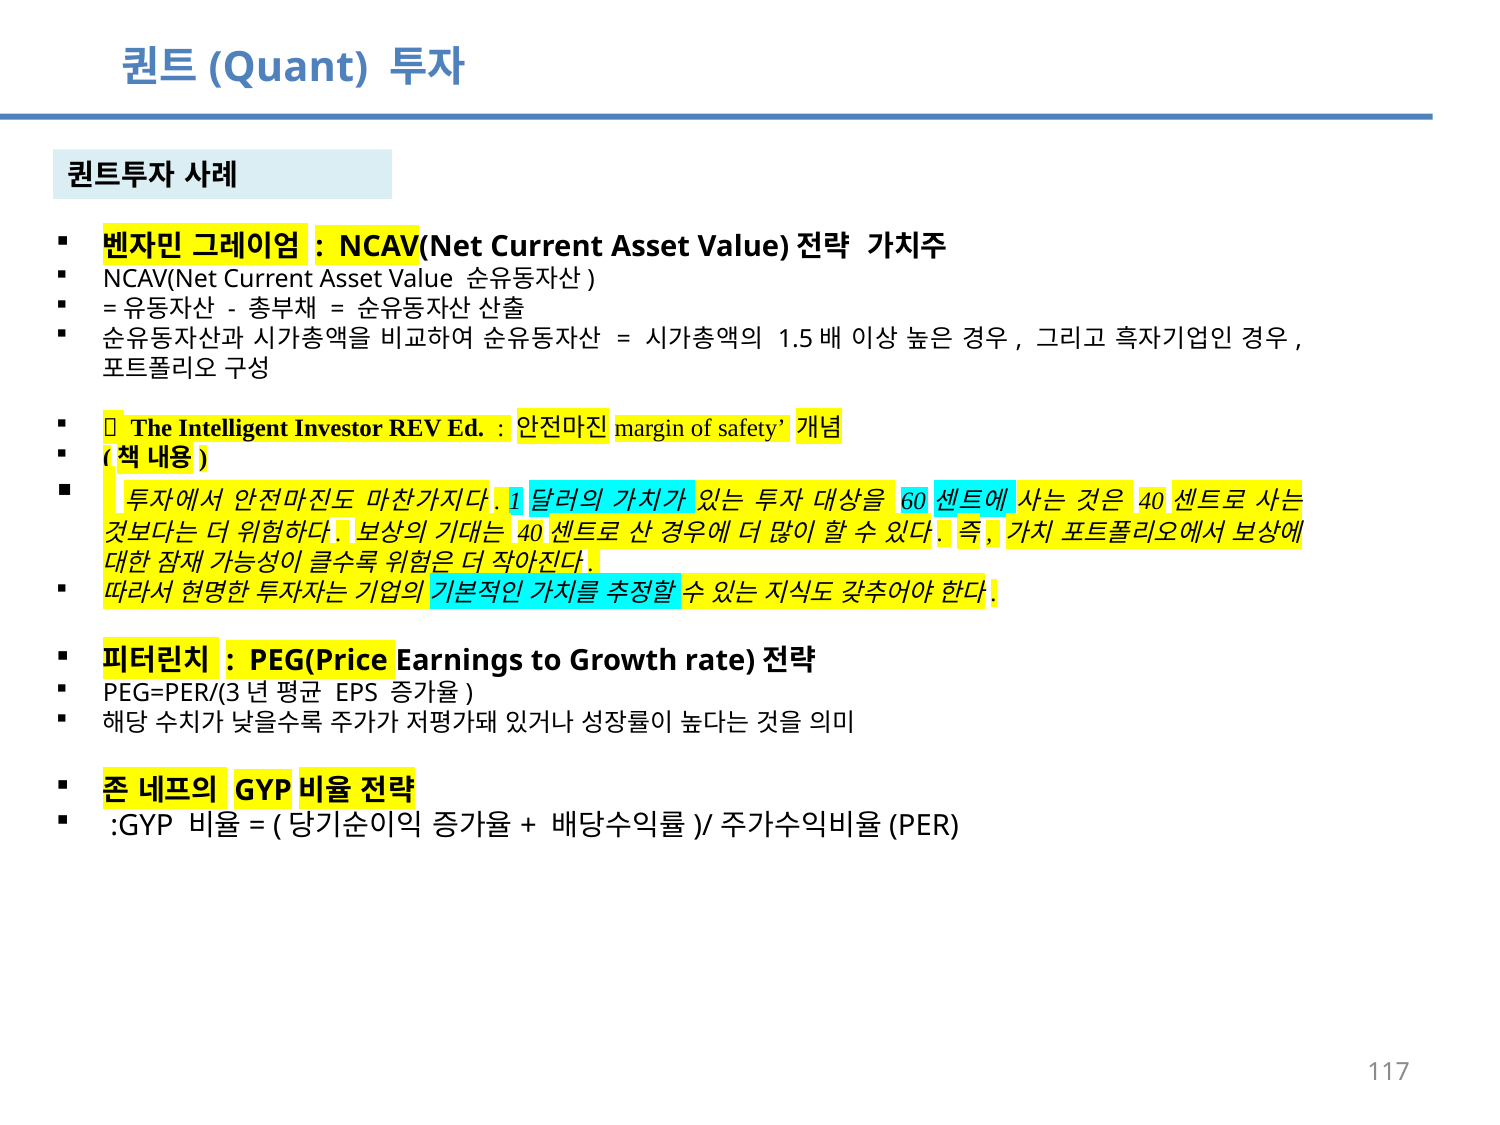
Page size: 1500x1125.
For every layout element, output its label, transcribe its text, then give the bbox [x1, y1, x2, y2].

text_box 퀀트(Quant) 투자 [106, 27, 1394, 102]
text_box 퀀트투자 사례 [53, 149, 393, 199]
text_box 벤자민 그레이엄 : NCAV(Net Current Asset Value)전략 가치주 NCAV(Net Current Asset Value 순유동자산) =유동자산 - 총부채 = 순유동자산 산출 순유동자산과 시가총액을 비교하여 순유동자산 = 시가총액의 1.5배 이상 높은 경우, 그리고 흑자기업인 경우, 포트폴리오 구성  The Intelligent Investor REV Ed. : 안전마진margin of safety’ 개념 (책 내용) 투자에서 안전마진도 마찬가지다. 1달러의 가치가 있는 투자 대상을 60센트에 사는 것은 40센트로 사는 것보다는 더 위험하다. 보상의 기대는 40센트로 산 경우에 더 많이 할 수 있다. 즉, 가치 포트폴리오에서 보상에 대한 잠재 가능성이 클수록 위험은 더 작아진다. 따라서 현명한 투자자는 기업의 기본적인 가치를 추정할 수 있는 지식도 갖추어야 한다. 피터린치 : PEG(Price Earnings to Growth rate)전략 PEG=PER/(3년 평균 EPS 증가율) 해당 수치가 낮을수록 주가가 저평가돼 있거나 성장률이 높다는 것을 의미 존 네프의 GYP비율 전략 :GYP 비율= (당기순이익 증가율+ 배당수익률)/주가수익비율(PER) [41, 219, 1317, 849]
slide_number 117 [1074, 1042, 1425, 1103]
